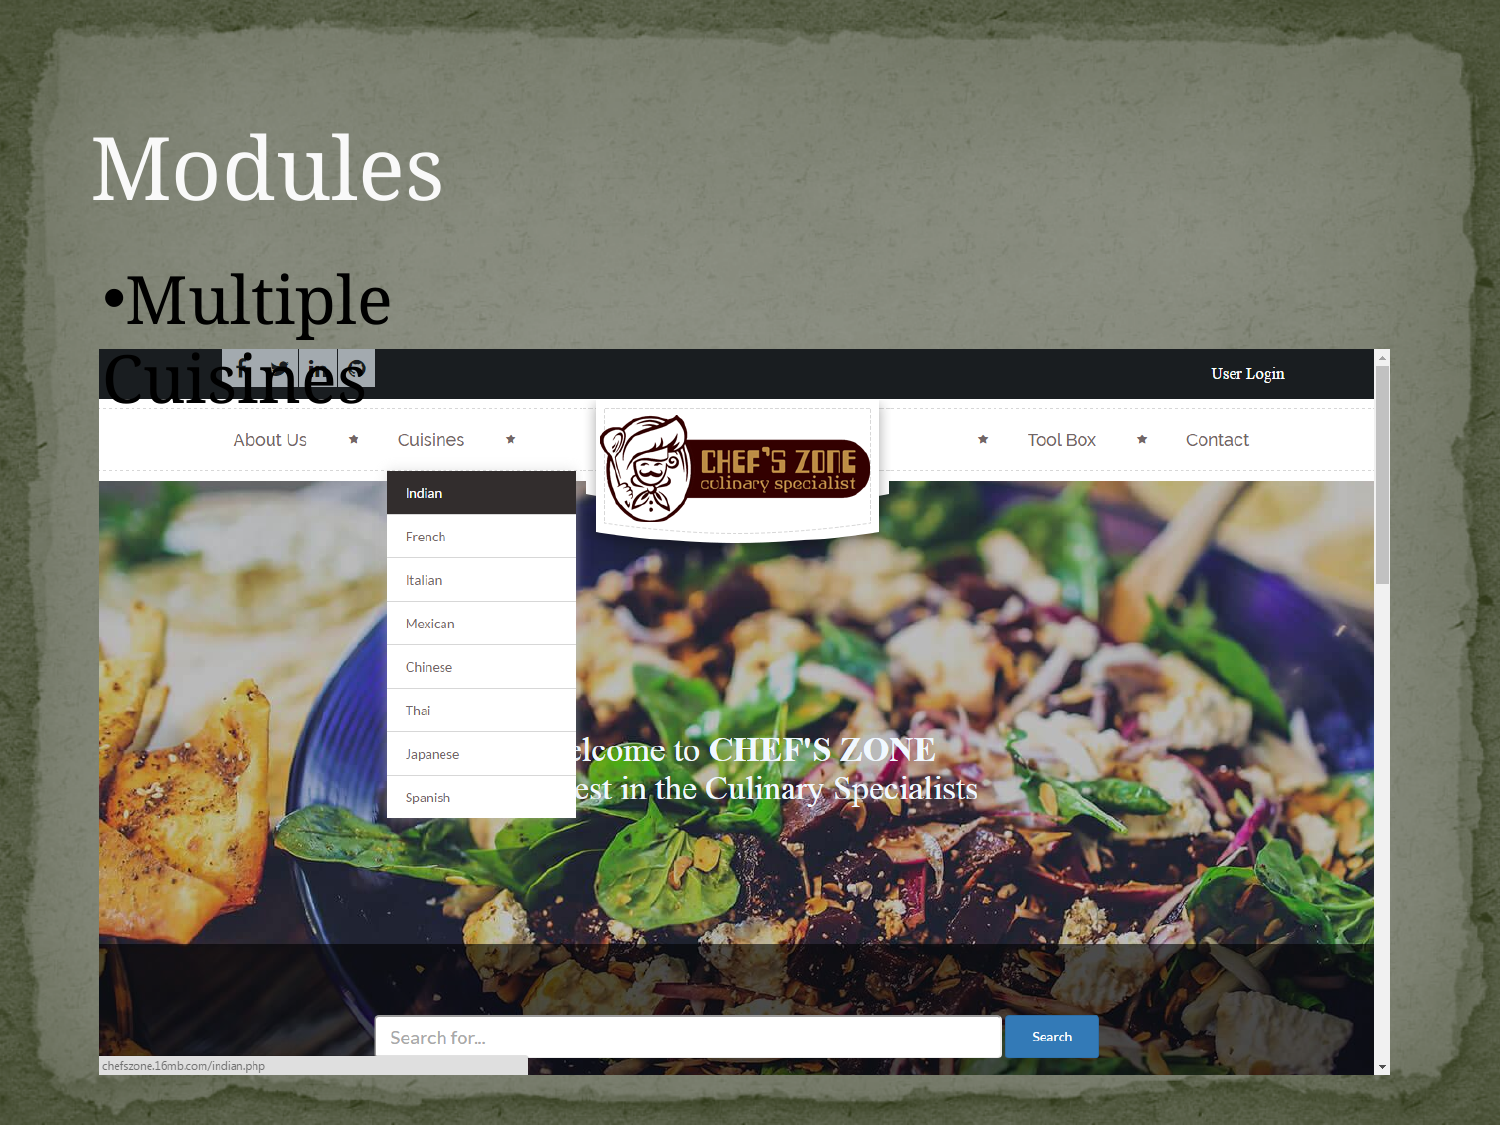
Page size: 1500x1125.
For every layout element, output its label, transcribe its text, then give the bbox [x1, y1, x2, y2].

picture [0, 0, 1500, 1125]
title Modules [75, 24, 1425, 225]
text_box Multiple Cuisines [87, 249, 674, 346]
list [99, 349, 1390, 1076]
